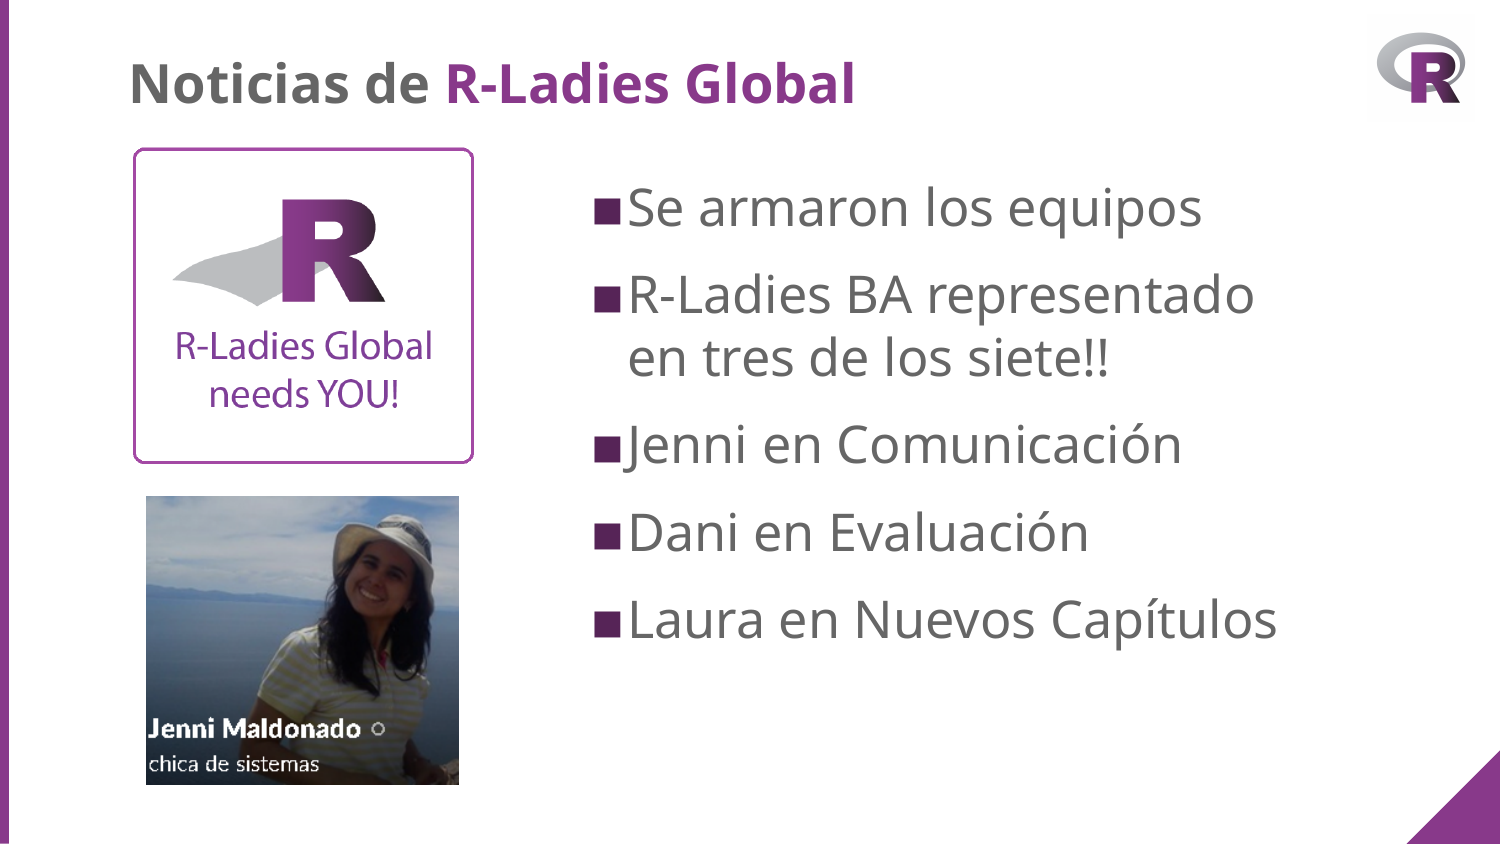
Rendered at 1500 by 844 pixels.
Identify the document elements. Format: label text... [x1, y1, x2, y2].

picture [1367, 14, 1475, 122]
picture [146, 496, 459, 785]
picture [129, 146, 476, 465]
list Se armaron los equipos R-Ladies BA representado en tres de los siete!! Jenni en Comunicación Dani en Evaluación Laura en Nuevos Capítulos [537, 159, 1313, 697]
title Noticias de R-Ladies Global [113, 34, 1300, 175]
